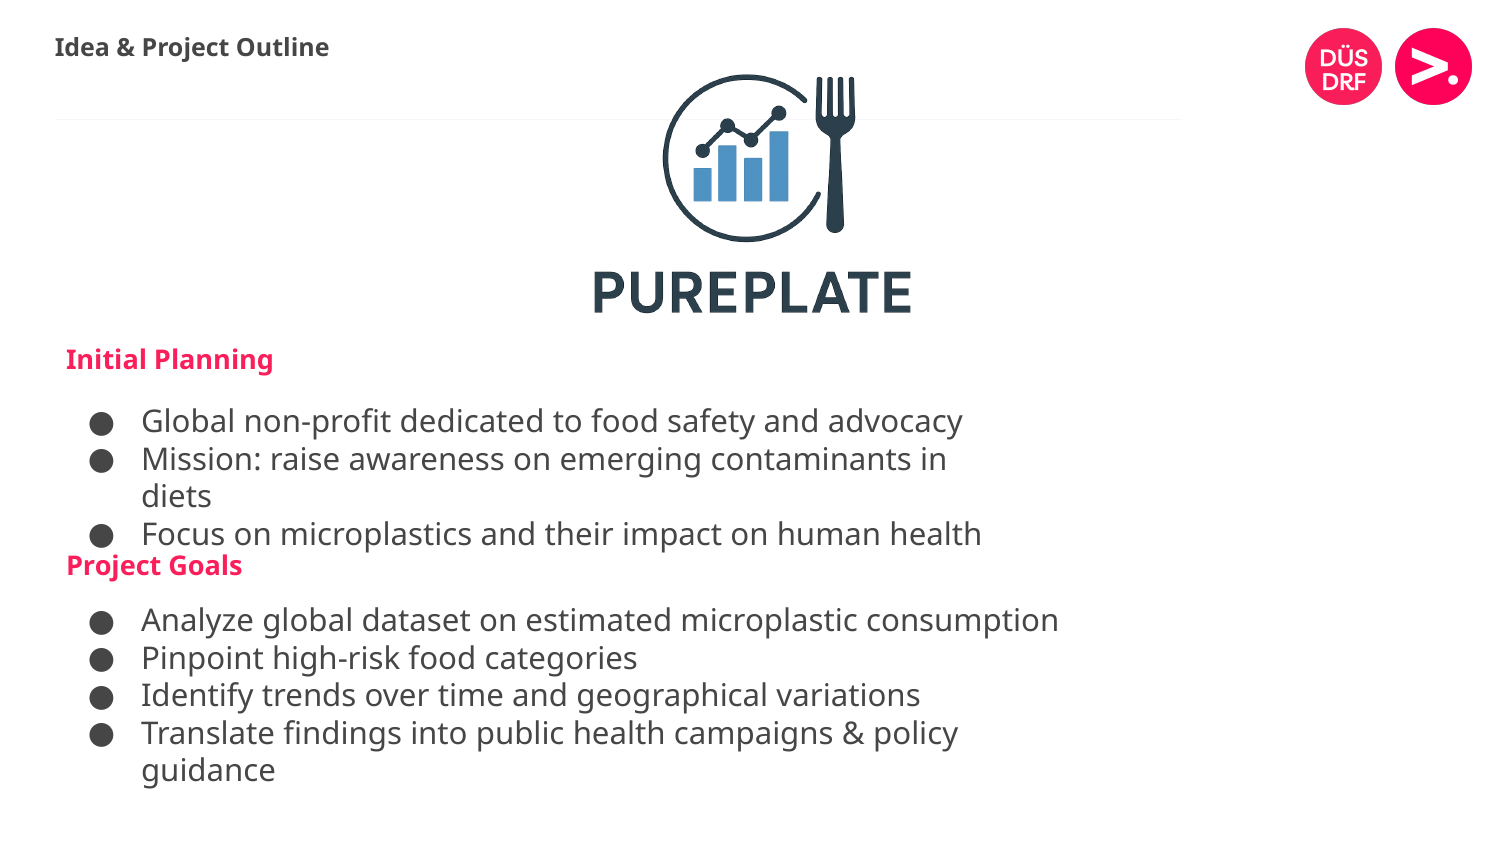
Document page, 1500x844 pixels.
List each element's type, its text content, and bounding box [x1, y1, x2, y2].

picture [1395, 28, 1472, 105]
title Project Goals [51, 532, 1045, 585]
text_box Global non-profit dedicated to food safety and advocacy Mission: raise awareness on emerging contaminants in diets Focus on microplastics and their impact on human health [51, 386, 1011, 525]
picture [560, 16, 940, 395]
picture [1305, 28, 1382, 105]
text_box Analyze global dataset on estimated microplastic consumption Pinpoint high-risk food categories Identify trends over time and geographical variations Translate findings into public health campaigns & policy guidance [51, 585, 1077, 803]
title Idea & Project Outline [39, 16, 397, 76]
title Initial Planning [51, 327, 555, 386]
